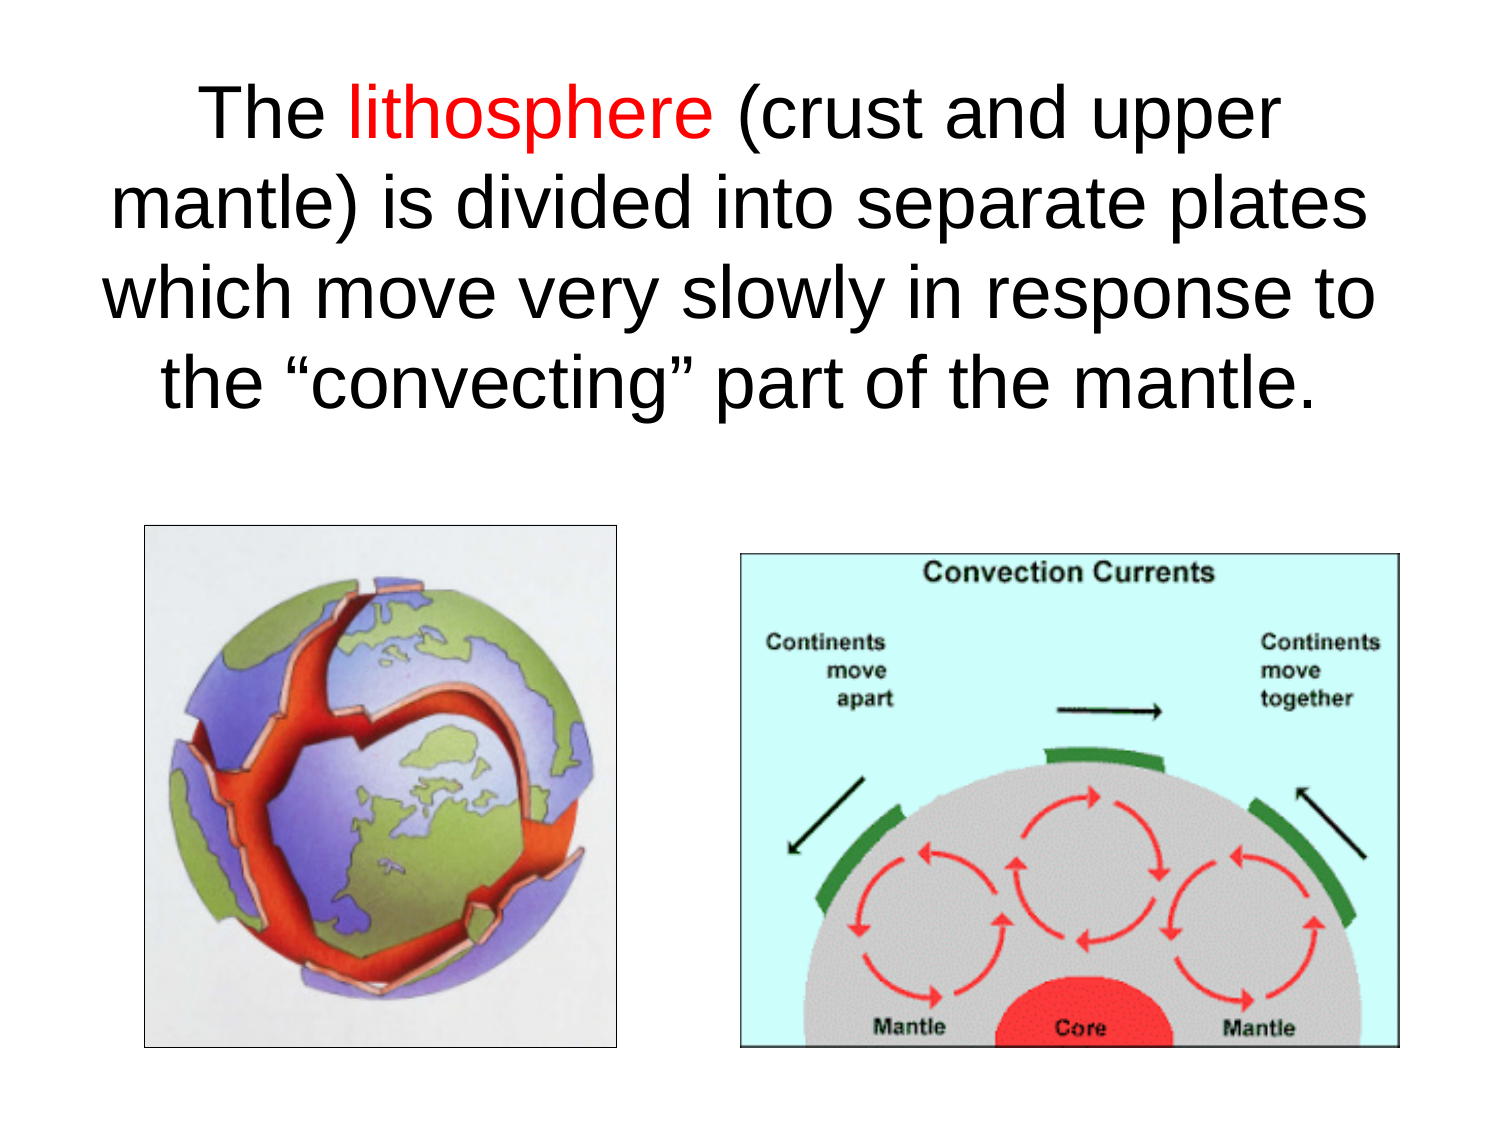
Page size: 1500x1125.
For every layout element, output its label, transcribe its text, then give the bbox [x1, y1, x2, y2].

title The lithosphere (crust and upper mantle) is divided into separate plates which move very slowly in response to the “convecting” part of the mantle. [65, 50, 1416, 438]
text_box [143, 524, 1400, 1049]
